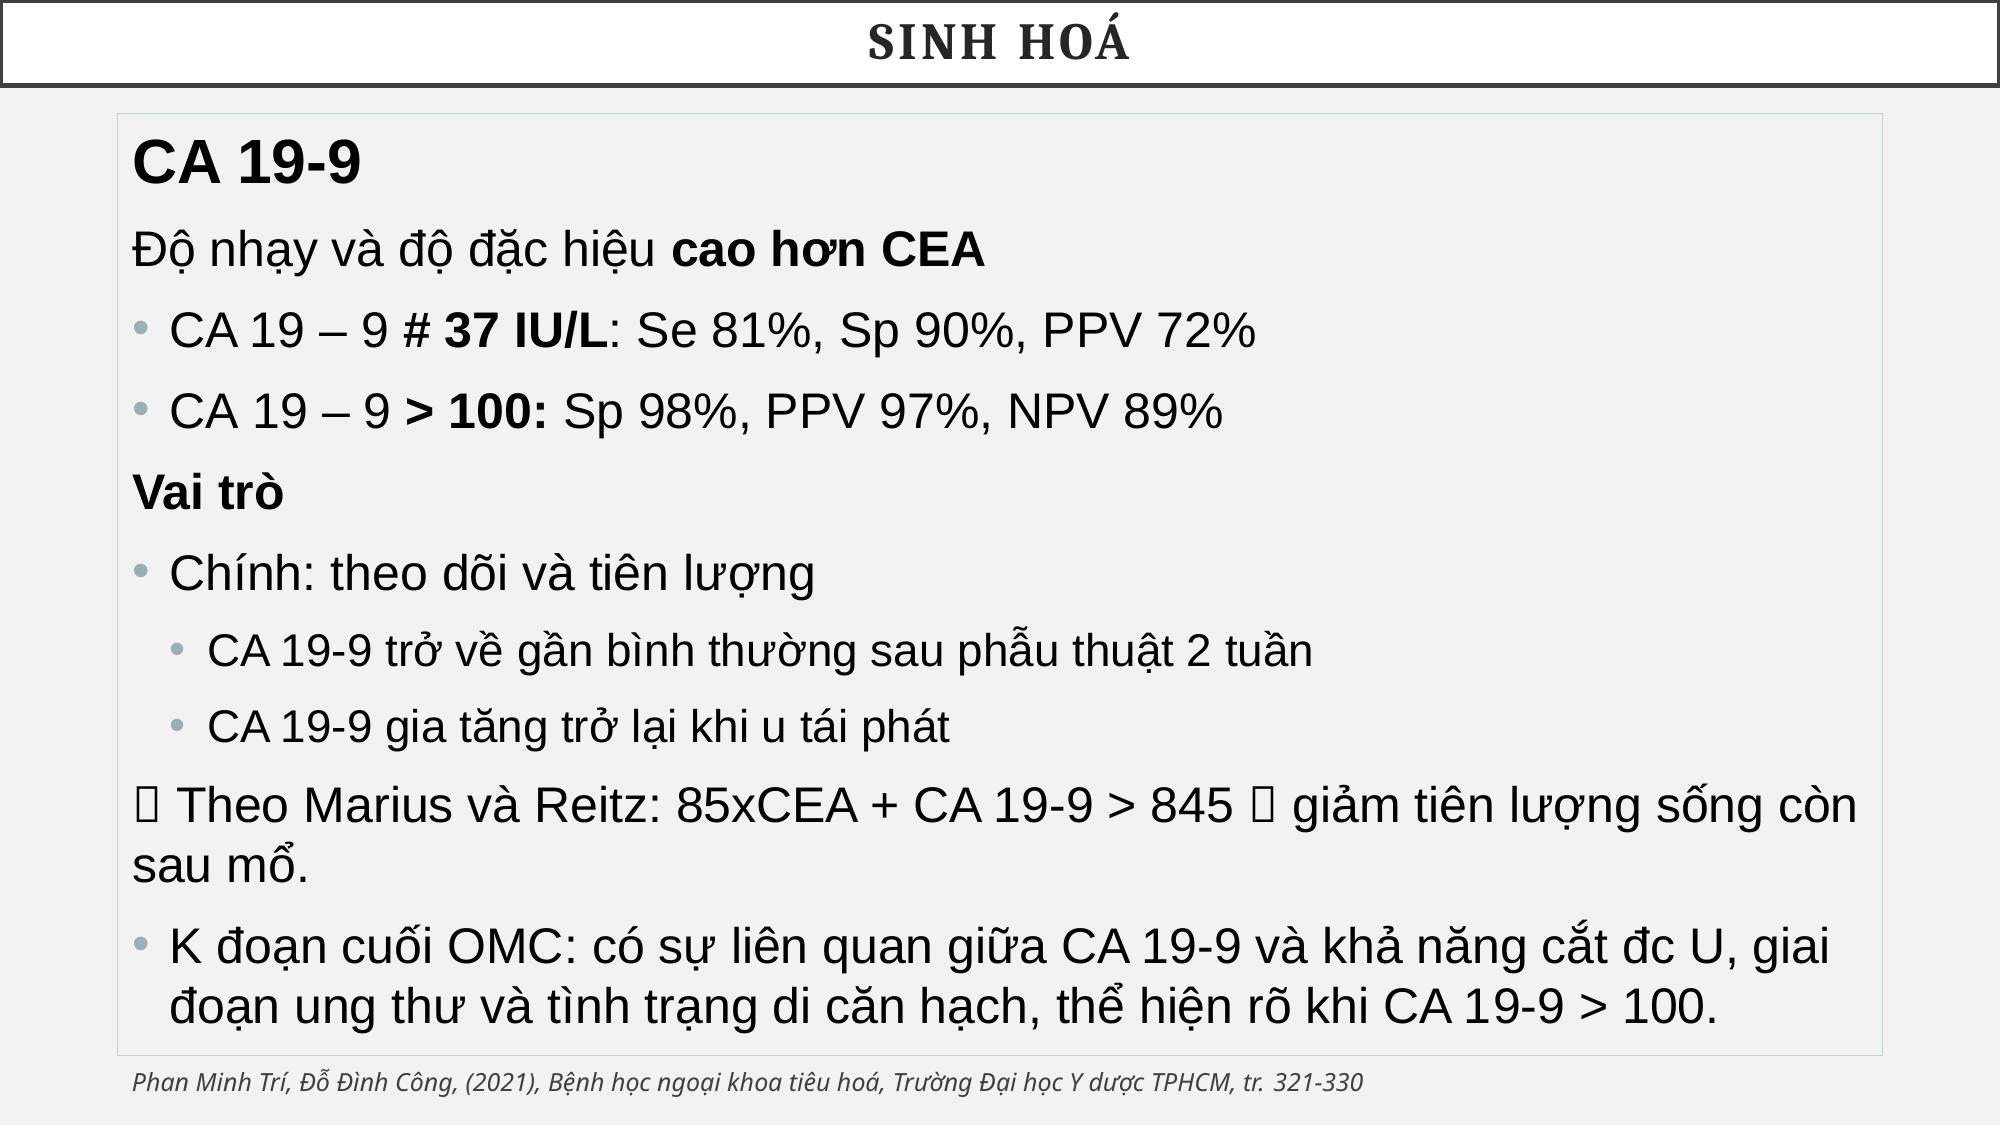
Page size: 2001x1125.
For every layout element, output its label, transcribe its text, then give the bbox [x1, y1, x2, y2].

text_box Phan Minh Trí, Đỗ Đình Công, (2021), Bệnh học ngoại khoa tiêu hoá, Trường Đại học Y dược TPHCM, tr. 321-330 [117, 1059, 1883, 1125]
text_box SINH HOÁ [0, 0, 2000, 86]
list CA 19-9 Độ nhạy và độ đặc hiệu cao hơn CEA CA 19 – 9 # 37 IU/L: Se 81%, Sp 90%, PPV 72% CA 19 – 9 > 100: Sp 98%, PPV 97%, NPV 89% Vai trò Chính: theo dõi và tiên lượng CA 19-9 trở về gần bình thường sau phẫu thuật 2 tuần CA 19-9 gia tăng trở lại khi u tái phát  Theo Marius và Reitz: 85xCEA + CA 19-9 > 845  giảm tiên lượng sống còn sau mổ. K đoạn cuối OMC: có sự liên quan giữa CA 19-9 và khả năng cắt đc U, giai đoạn ung thư và tình trạng di căn hạch, thể hiện rõ khi CA 19-9 > 100. [117, 113, 1883, 1056]
